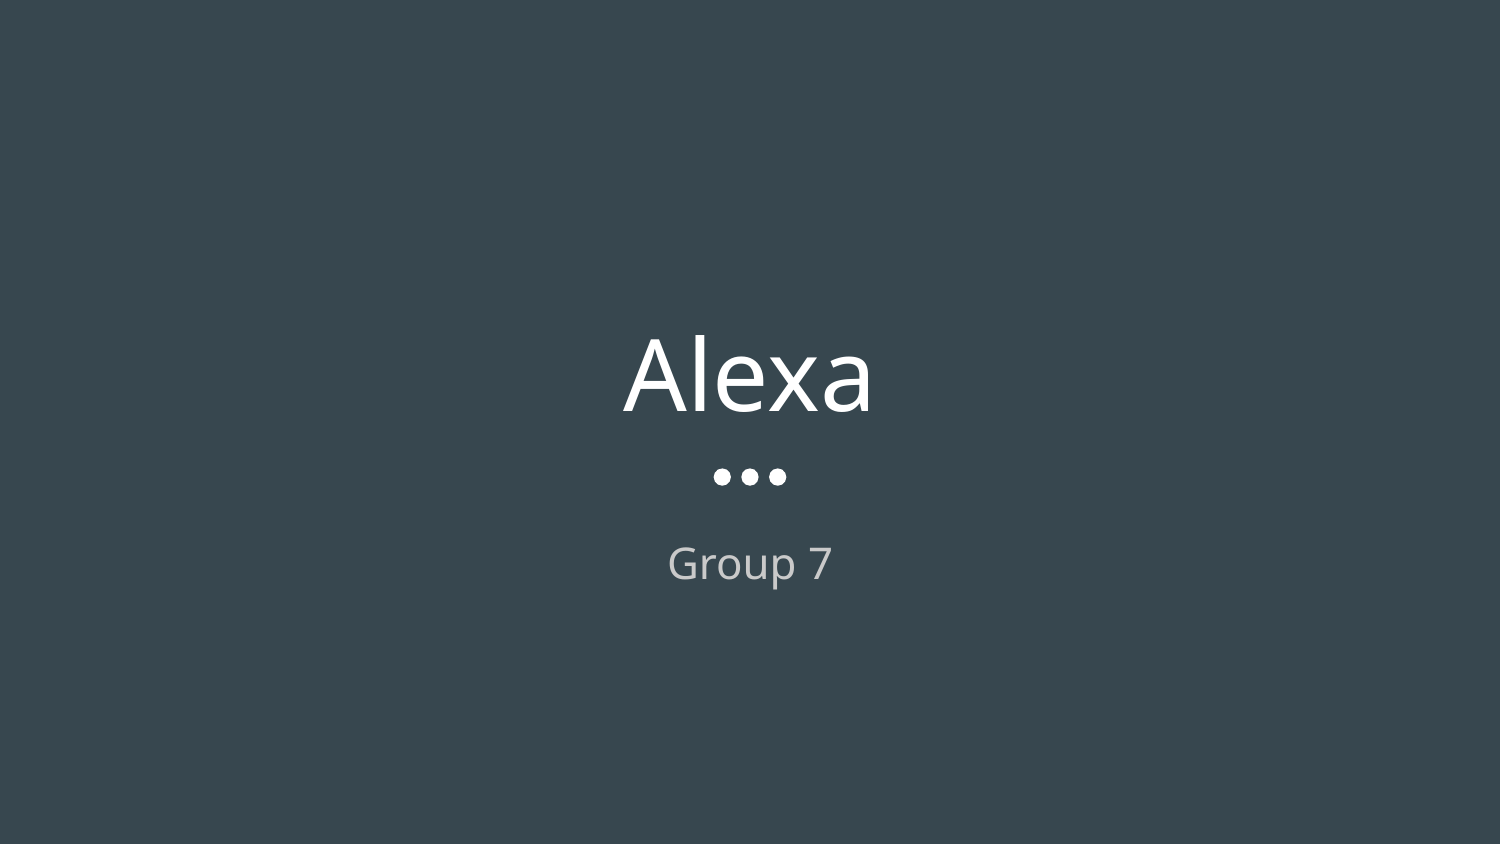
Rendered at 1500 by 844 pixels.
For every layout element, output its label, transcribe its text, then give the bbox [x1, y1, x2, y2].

subtitle Group 7 [110, 520, 1390, 651]
title Alexa [110, 162, 1390, 447]
